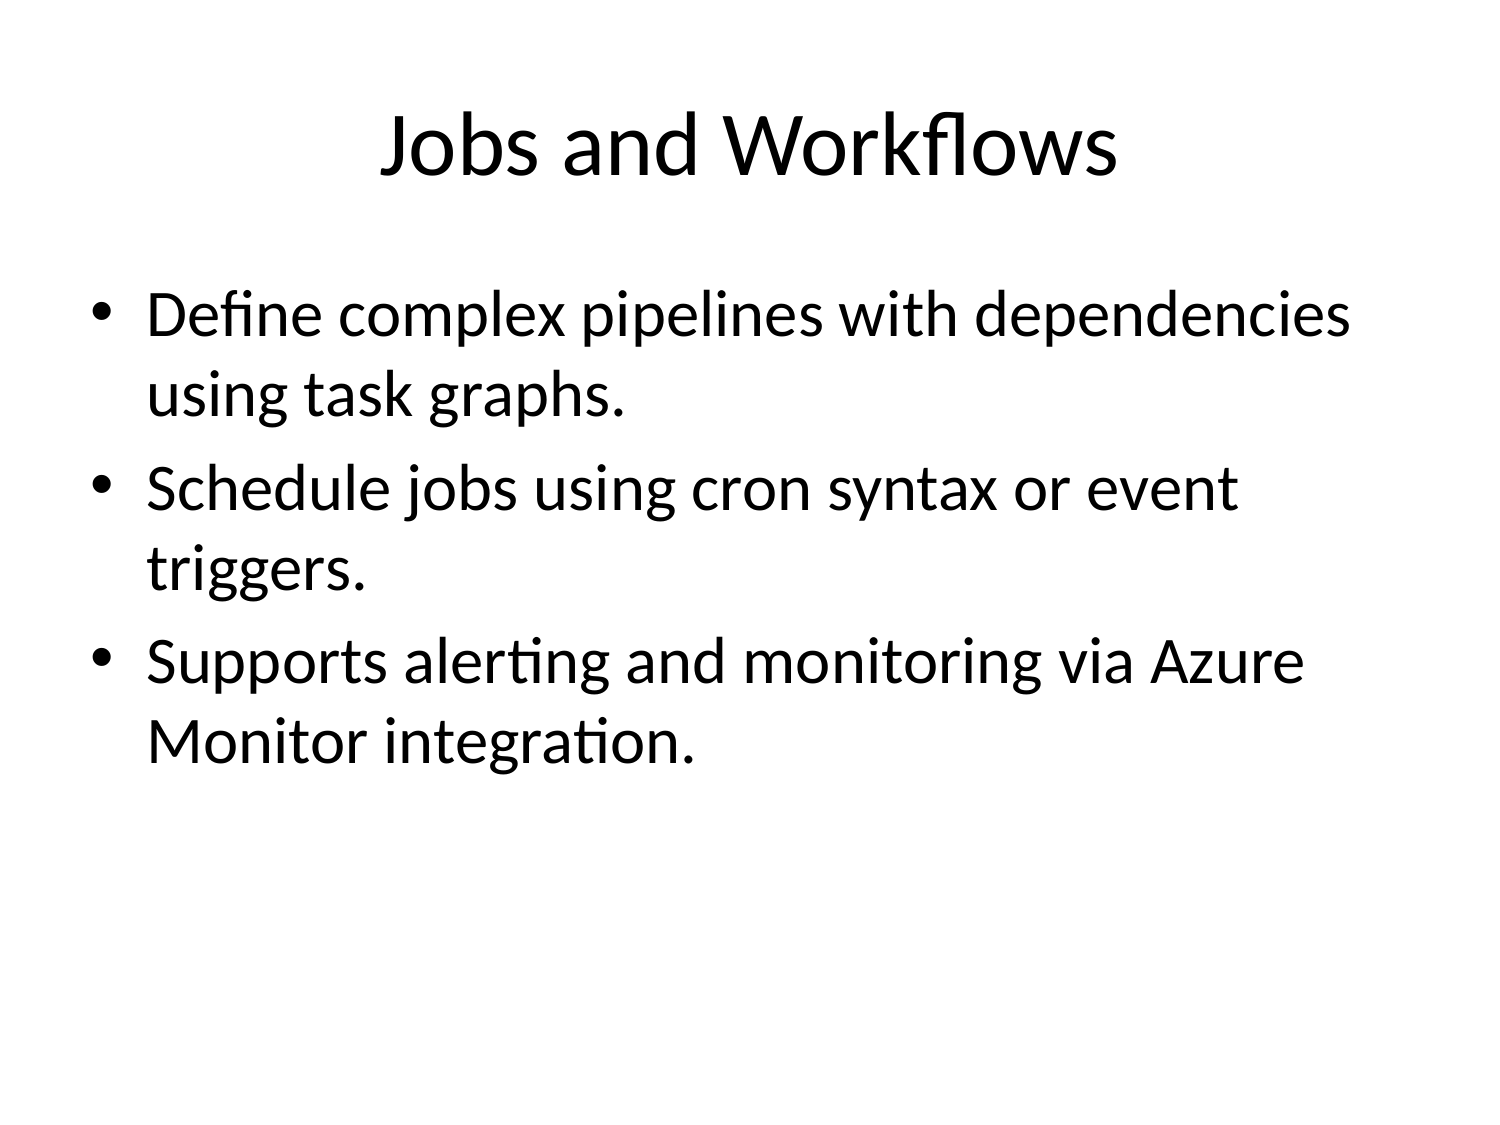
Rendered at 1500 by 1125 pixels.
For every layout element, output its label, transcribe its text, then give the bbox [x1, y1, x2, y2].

title Jobs and Workflows [75, 45, 1425, 233]
list Define complex pipelines with dependencies using task graphs. Schedule jobs using cron syntax or event triggers. Supports alerting and monitoring via Azure Monitor integration. [75, 262, 1425, 1005]
